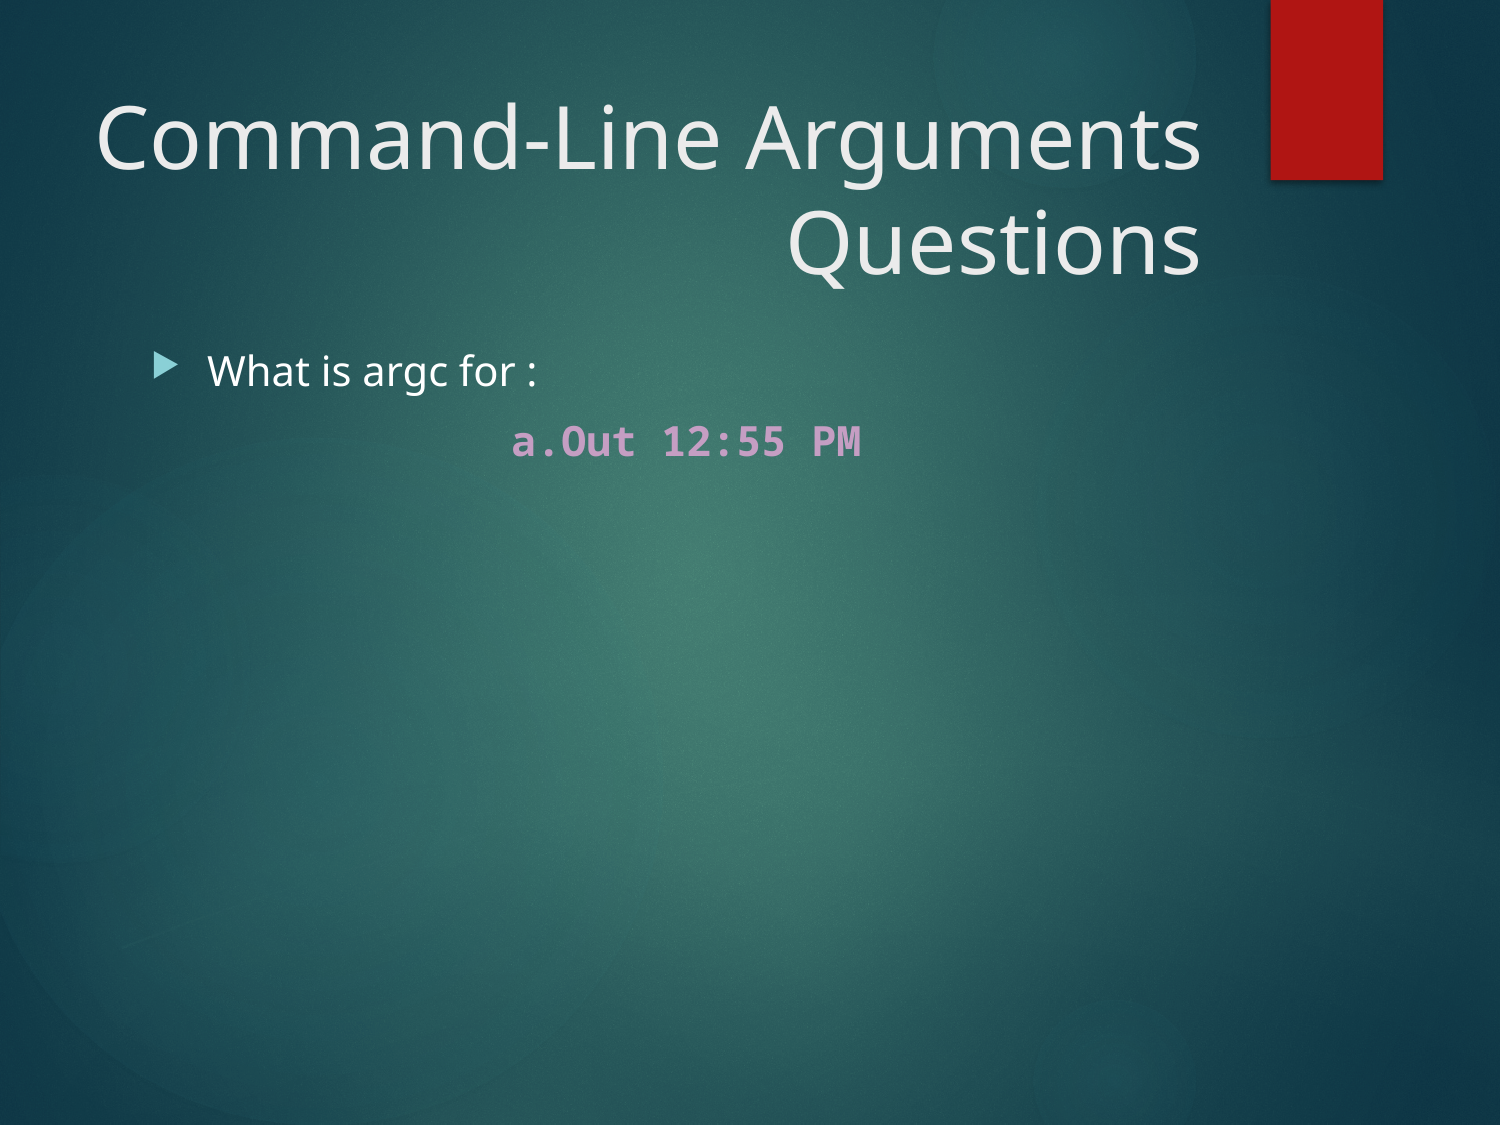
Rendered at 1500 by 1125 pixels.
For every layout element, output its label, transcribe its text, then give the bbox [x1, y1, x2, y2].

list What is argc for : a.Out 12:55 PM [135, 336, 1237, 1025]
title Command-Line Arguments Questions [79, 74, 1346, 304]
